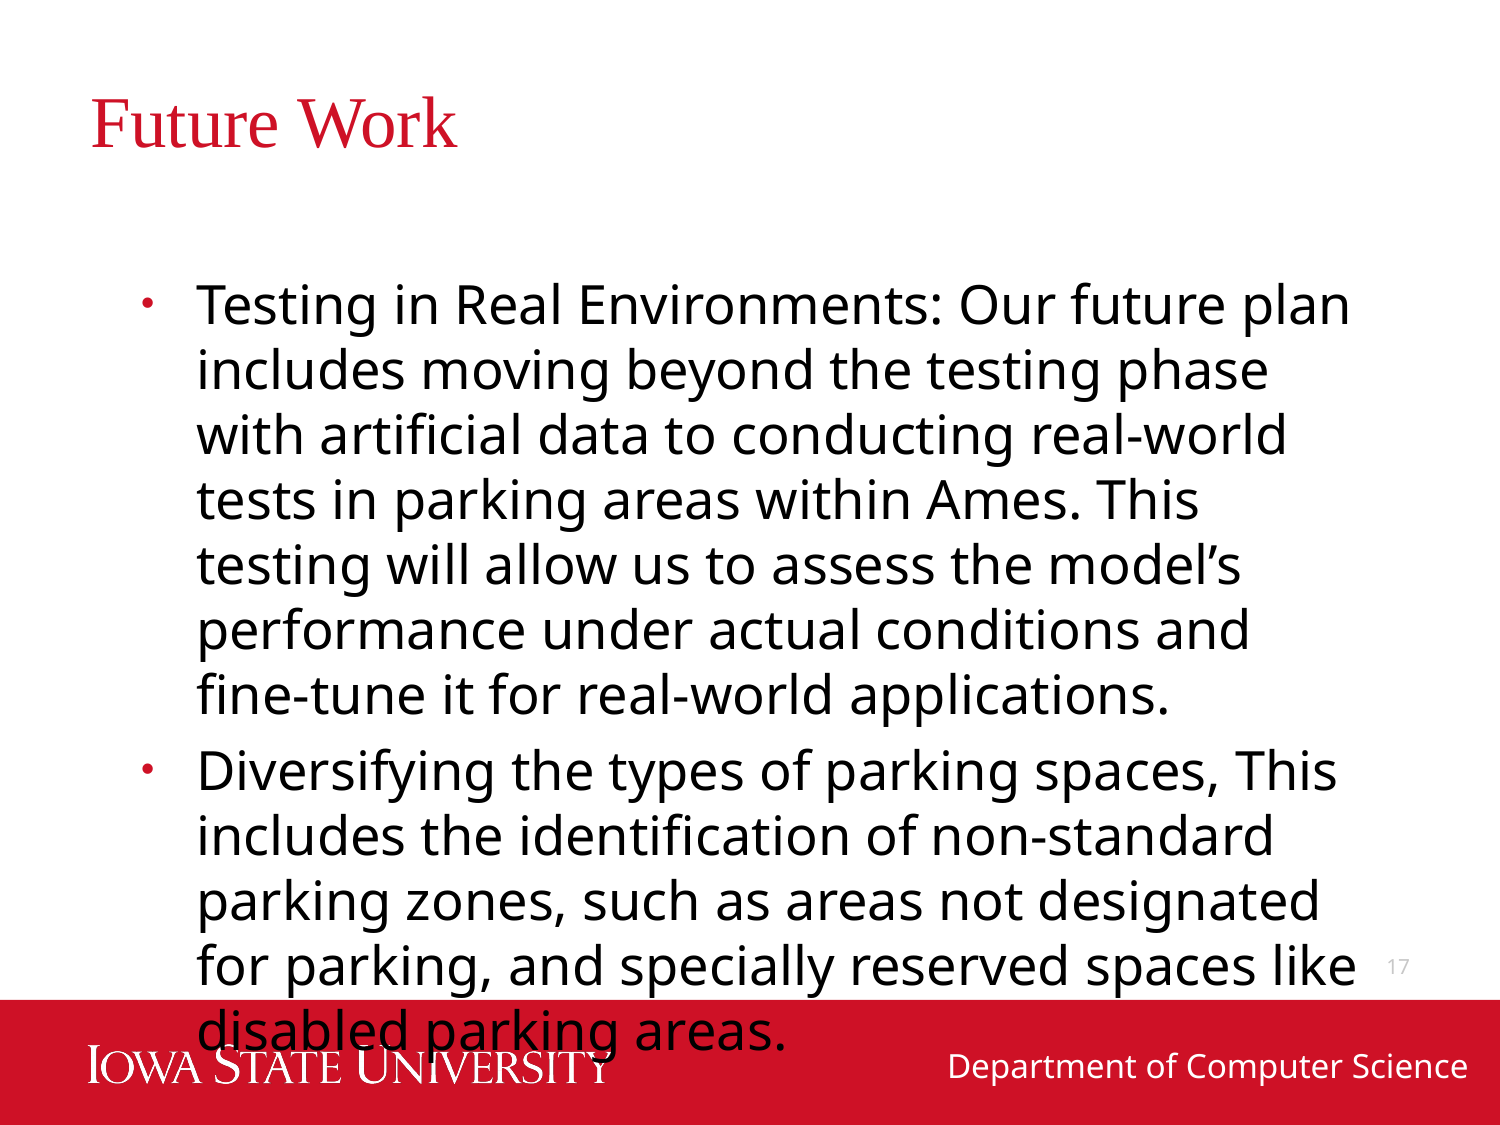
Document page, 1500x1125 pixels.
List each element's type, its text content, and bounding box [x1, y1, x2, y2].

slide_number 17 [1074, 937, 1425, 998]
picture [87, 1044, 613, 1088]
list Testing in Real Environments: Our future plan includes moving beyond the testing phase with artificial data to conducting real-world tests in parking areas within Ames. This testing will allow us to assess the model’s performance under actual conditions and fine-tune it for real-world applications. Diversifying the types of parking spaces, This includes the identification of non-standard parking zones, such as areas not designated for parking, and specially reserved spaces like disabled parking areas. [124, 187, 1376, 901]
title Future Work [74, 24, 1351, 213]
